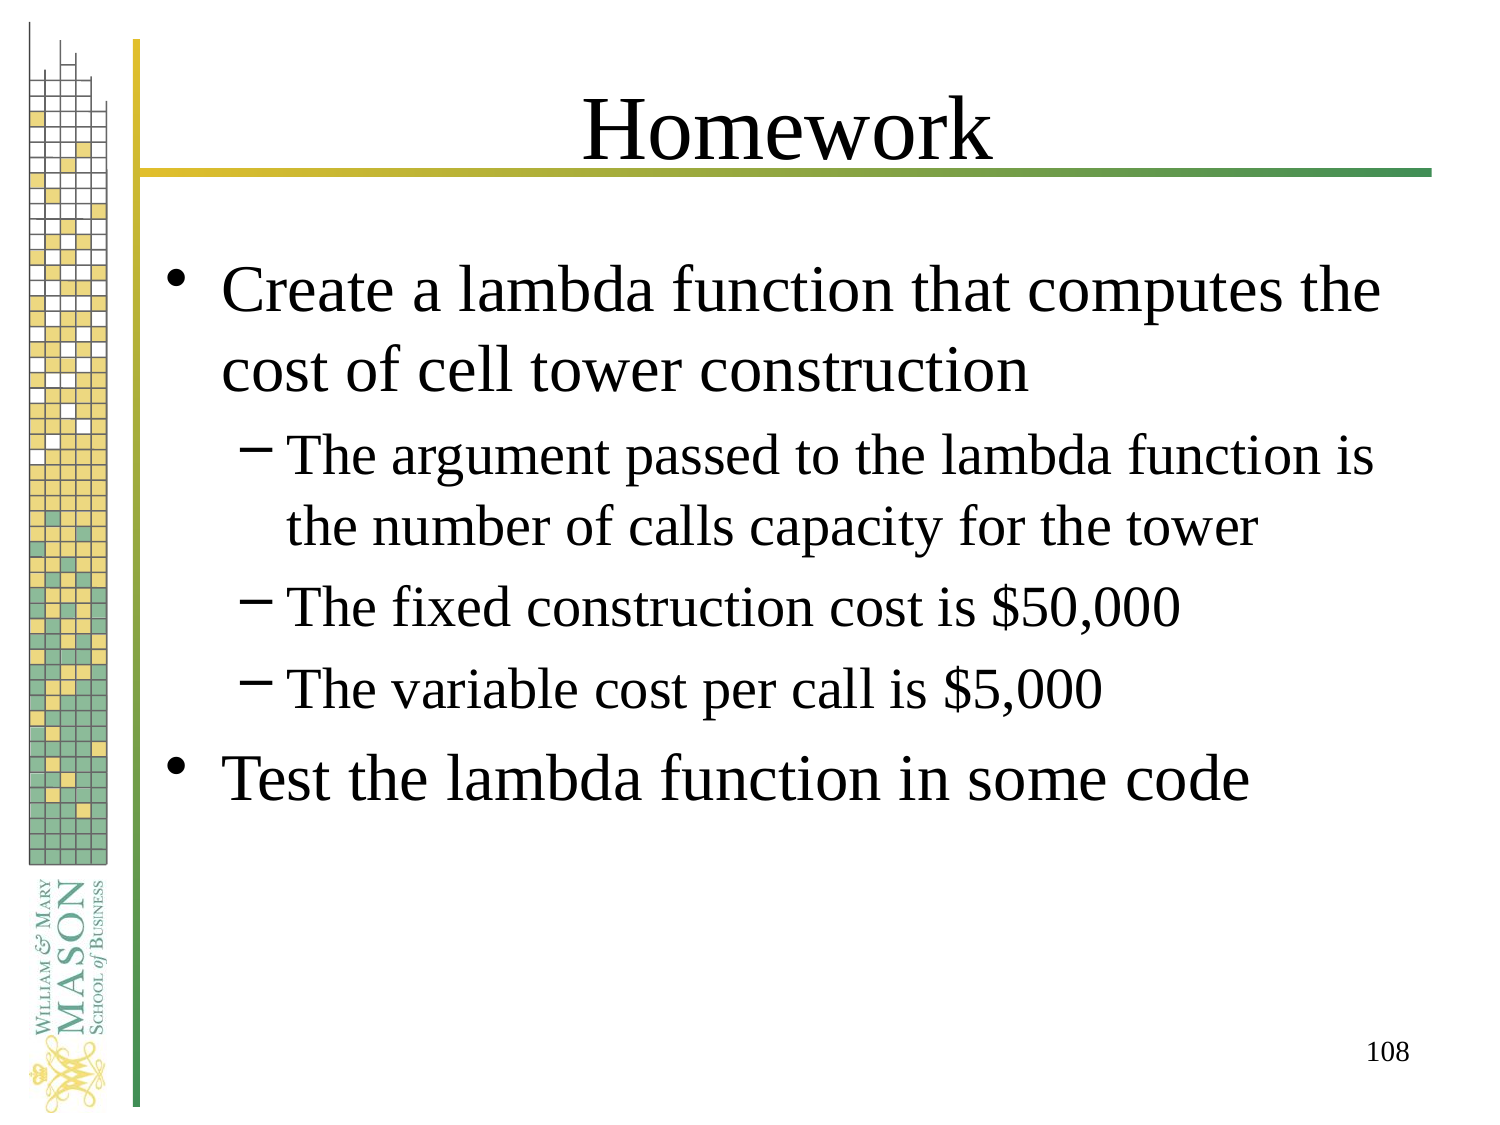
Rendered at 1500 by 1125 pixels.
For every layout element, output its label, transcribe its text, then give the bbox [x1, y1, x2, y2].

list Create a lambda function that computes the cost of cell tower construction The argument passed to the lambda function is the number of calls capacity for the tower The fixed construction cost is $50,000 The variable cost per call is $5,000 Test the lambda function in some code [150, 237, 1425, 1005]
slide_number 69 [29, 879, 107, 1113]
slide_number 108 [1048, 1024, 1426, 1103]
title Homework [150, 45, 1425, 200]
